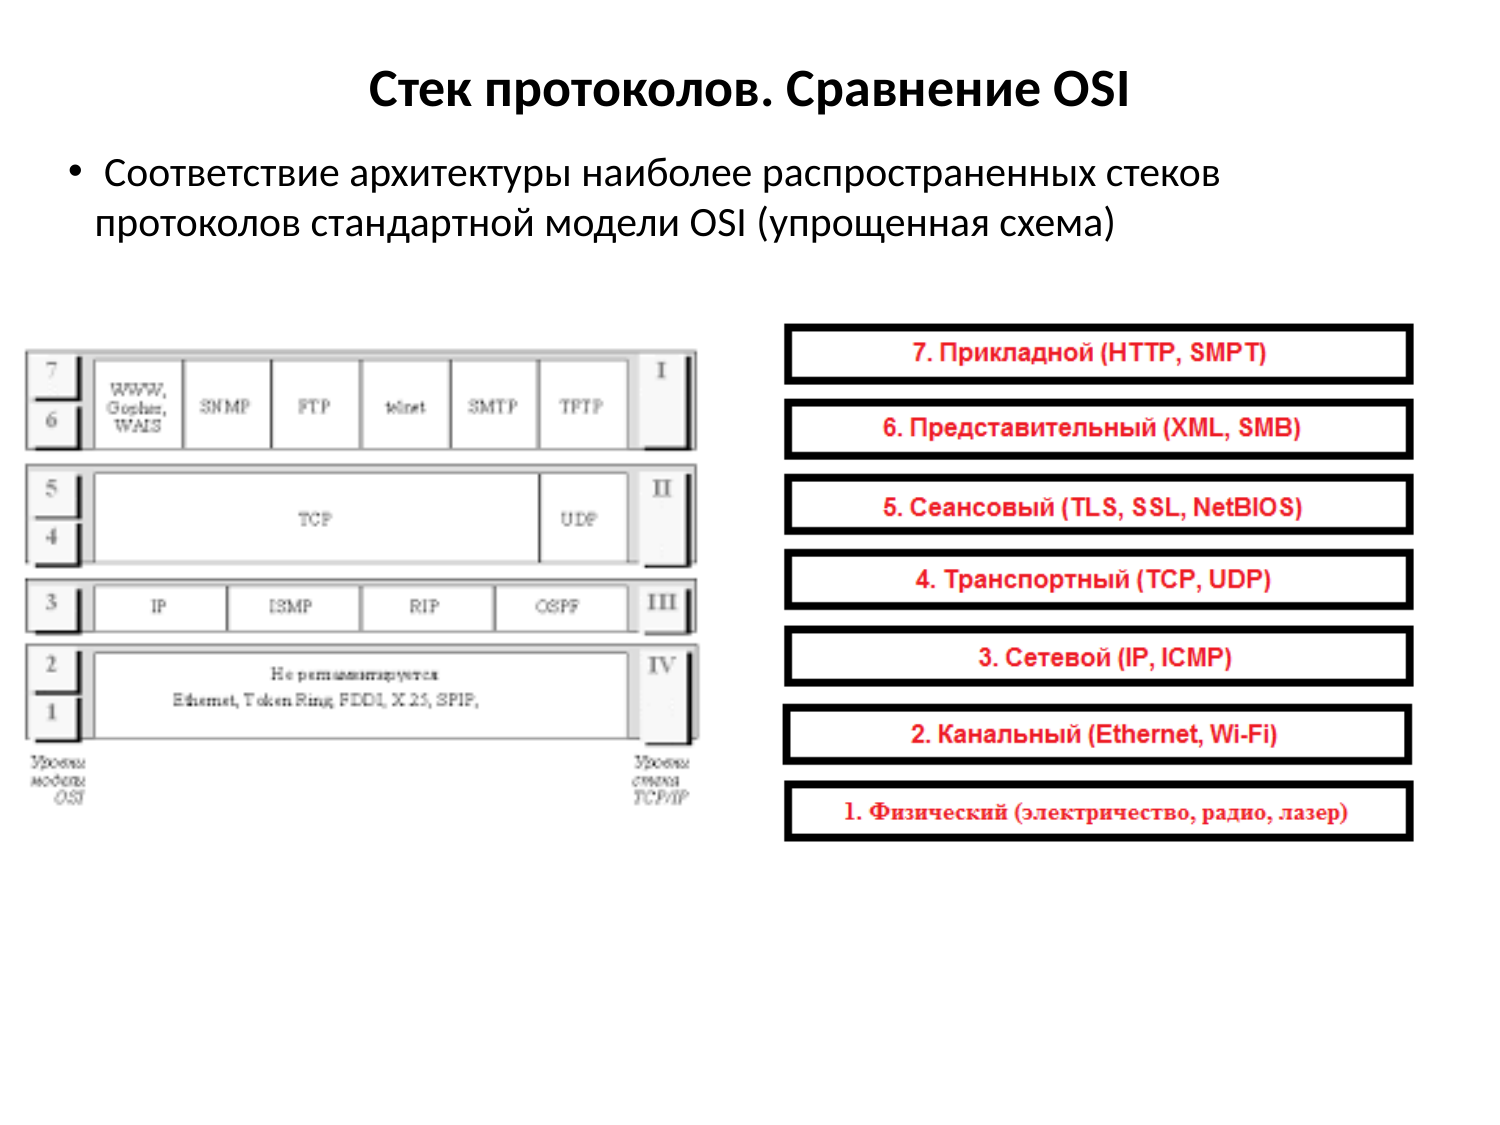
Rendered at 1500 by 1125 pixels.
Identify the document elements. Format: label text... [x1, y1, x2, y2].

picture [0, 341, 729, 811]
title Стек протоколов. Сравнение OSI [75, 45, 1425, 126]
picture [761, 302, 1439, 860]
list Соответствие архитектуры наиболее распространенных стеков протоколов стандартной модели OSI (упрощенная схема) [53, 137, 1436, 1059]
